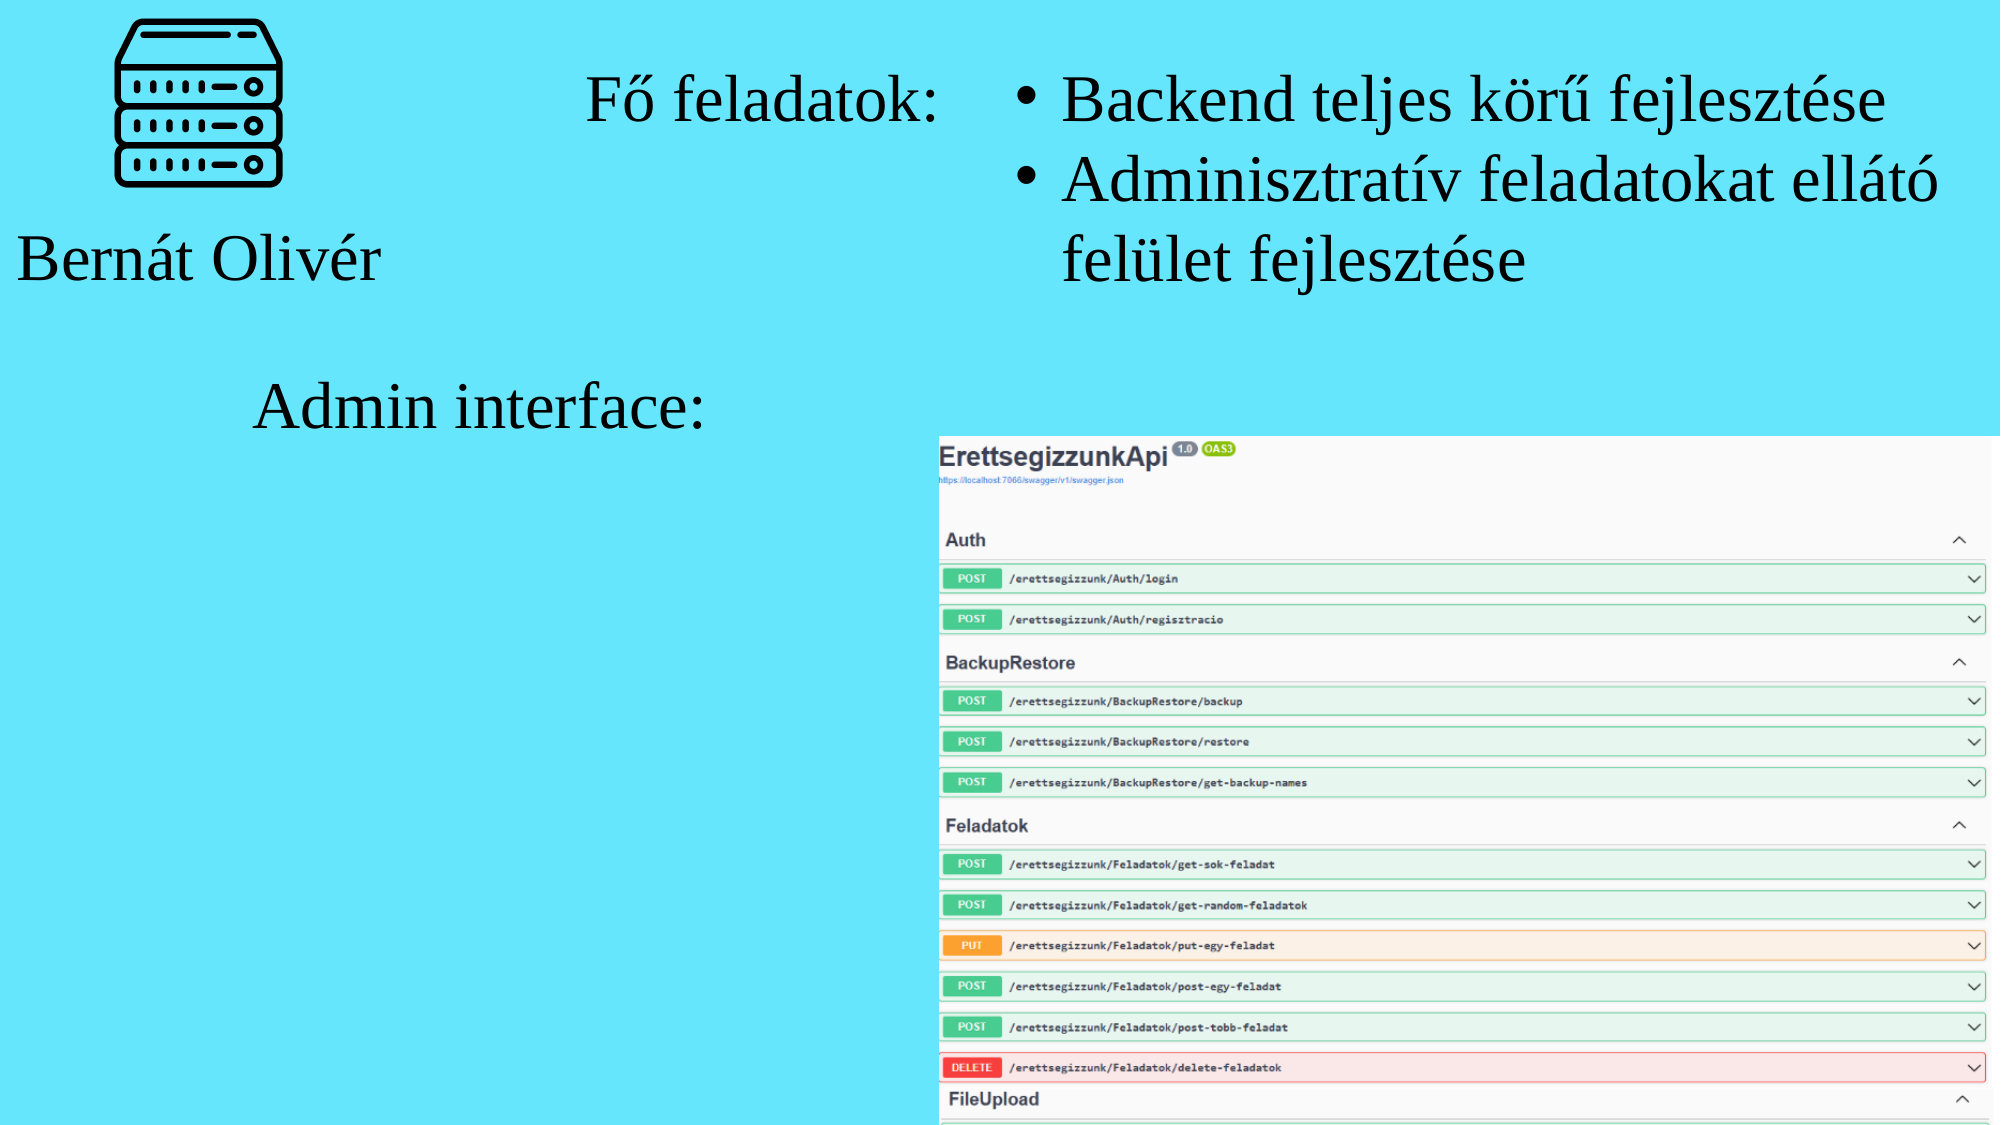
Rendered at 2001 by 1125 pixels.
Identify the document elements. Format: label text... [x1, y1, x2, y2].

text_box Bernát Olivér [1, 206, 398, 302]
text_box Fő feladatok: [570, 47, 956, 142]
picture [94, 0, 303, 208]
text_box Admin interface: [237, 354, 723, 449]
text_box Backend teljes körű fejlesztése Adminisztratív feladatokat ellátó felület fejlesztése [999, 47, 1977, 302]
text_box [0, 0, 2000, 1125]
picture [851, 307, 2000, 1125]
